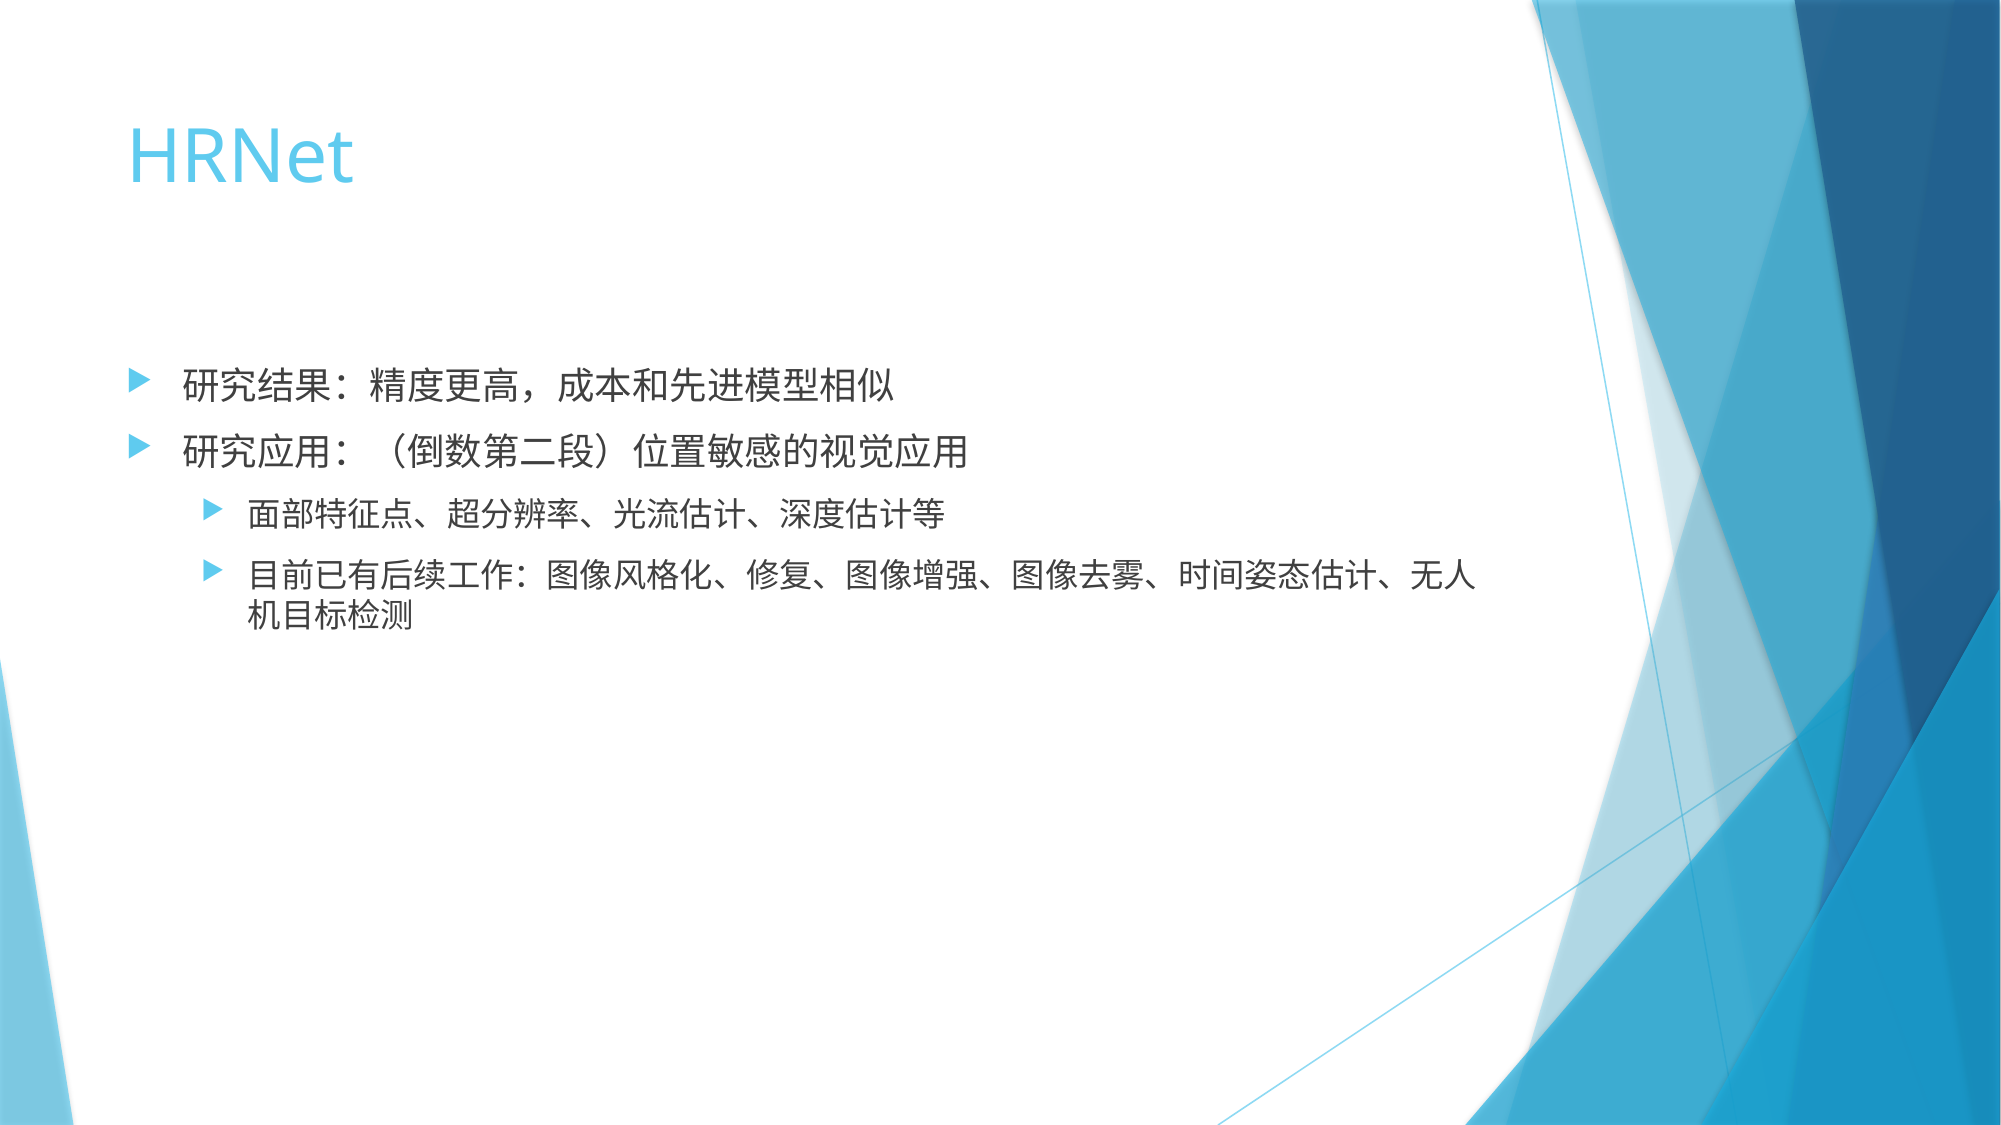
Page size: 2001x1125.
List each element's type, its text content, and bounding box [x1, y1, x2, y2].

list 研究结果：精度更高，成本和先进模型相似 研究应用：（倒数第二段）位置敏感的视觉应用 面部特征点、超分辨率、光流估计、深度估计等 目前已有后续工作：图像风格化、修复、图像增强、图像去雾、时间姿态估计、无人机目标检测 [111, 354, 1522, 992]
title HRNet [111, 99, 1522, 317]
